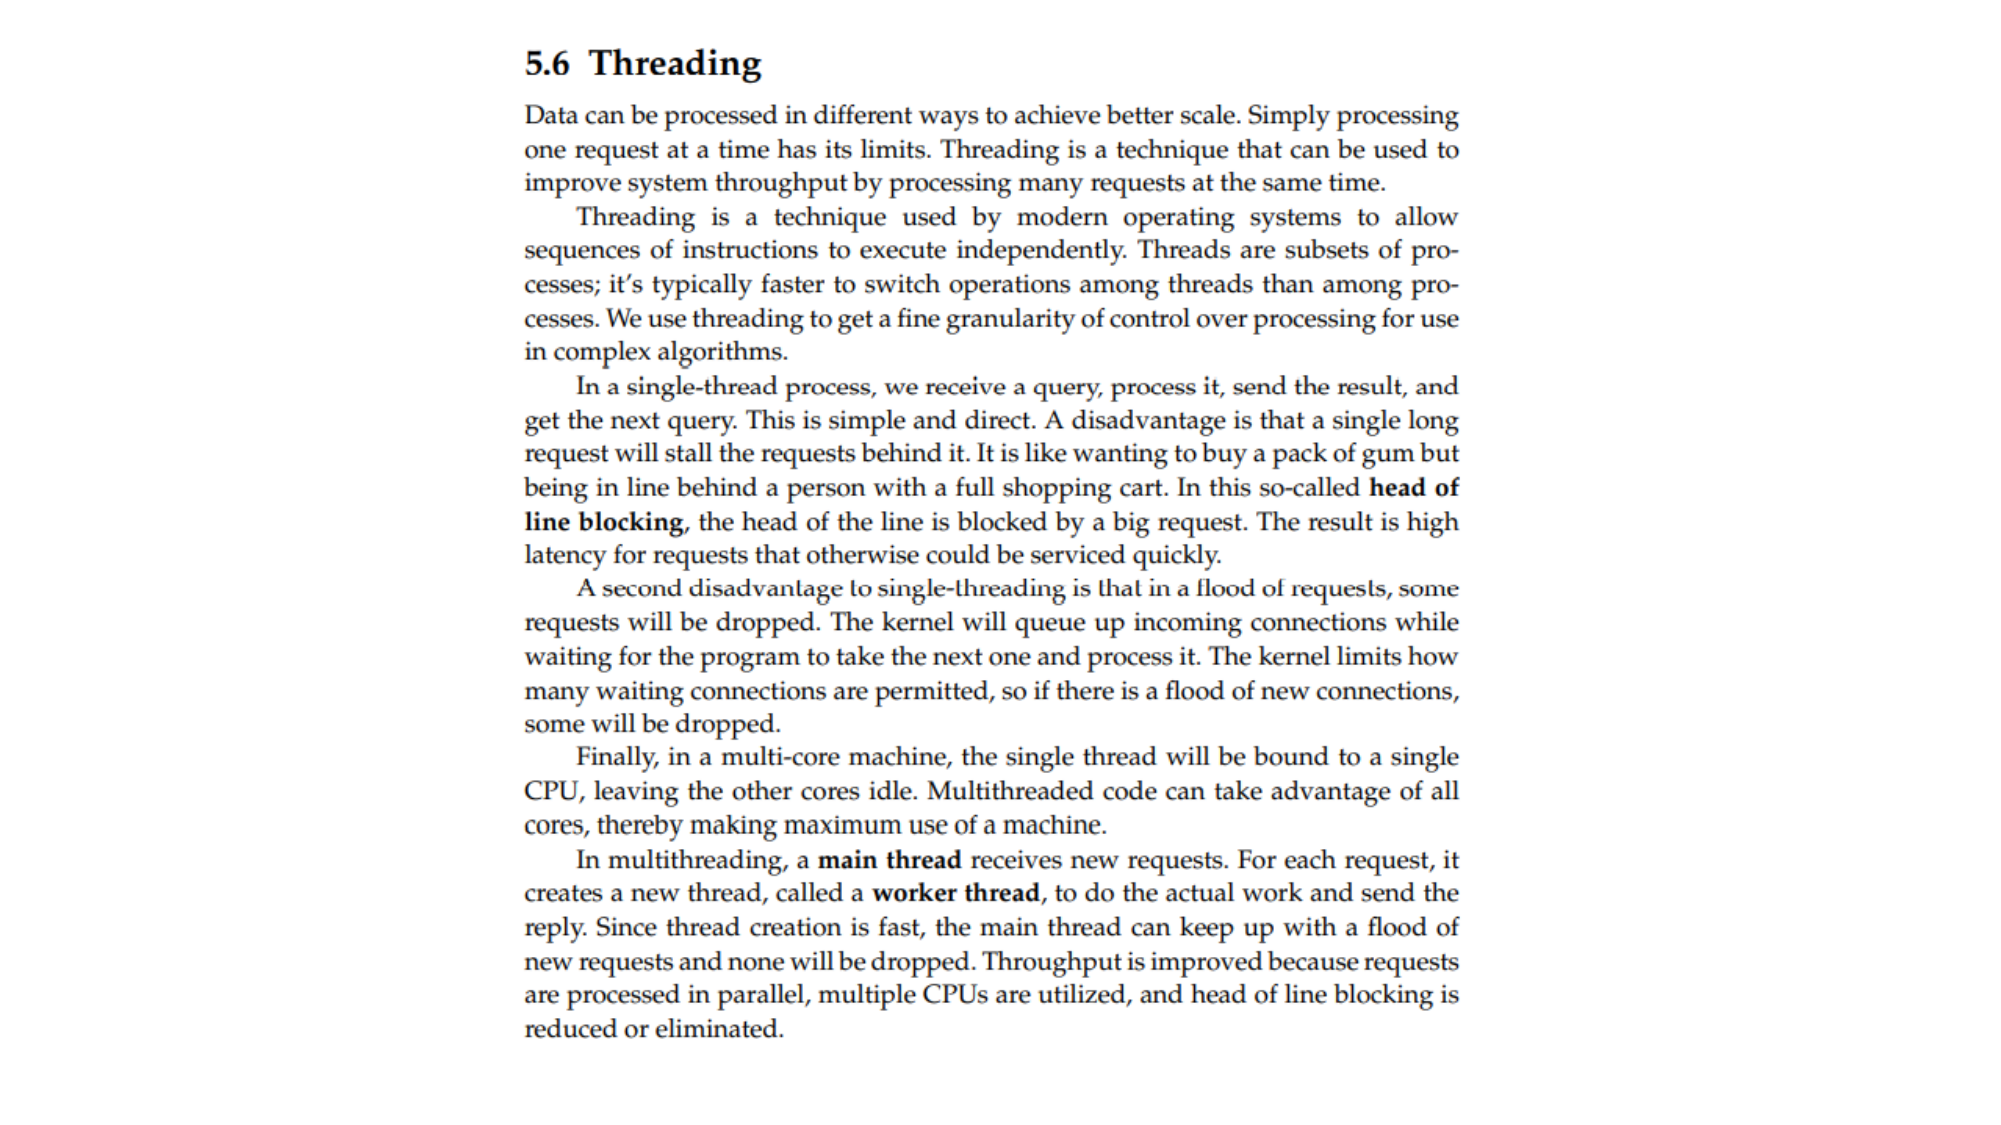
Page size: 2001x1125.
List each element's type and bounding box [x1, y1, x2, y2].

picture [432, 0, 1568, 1125]
